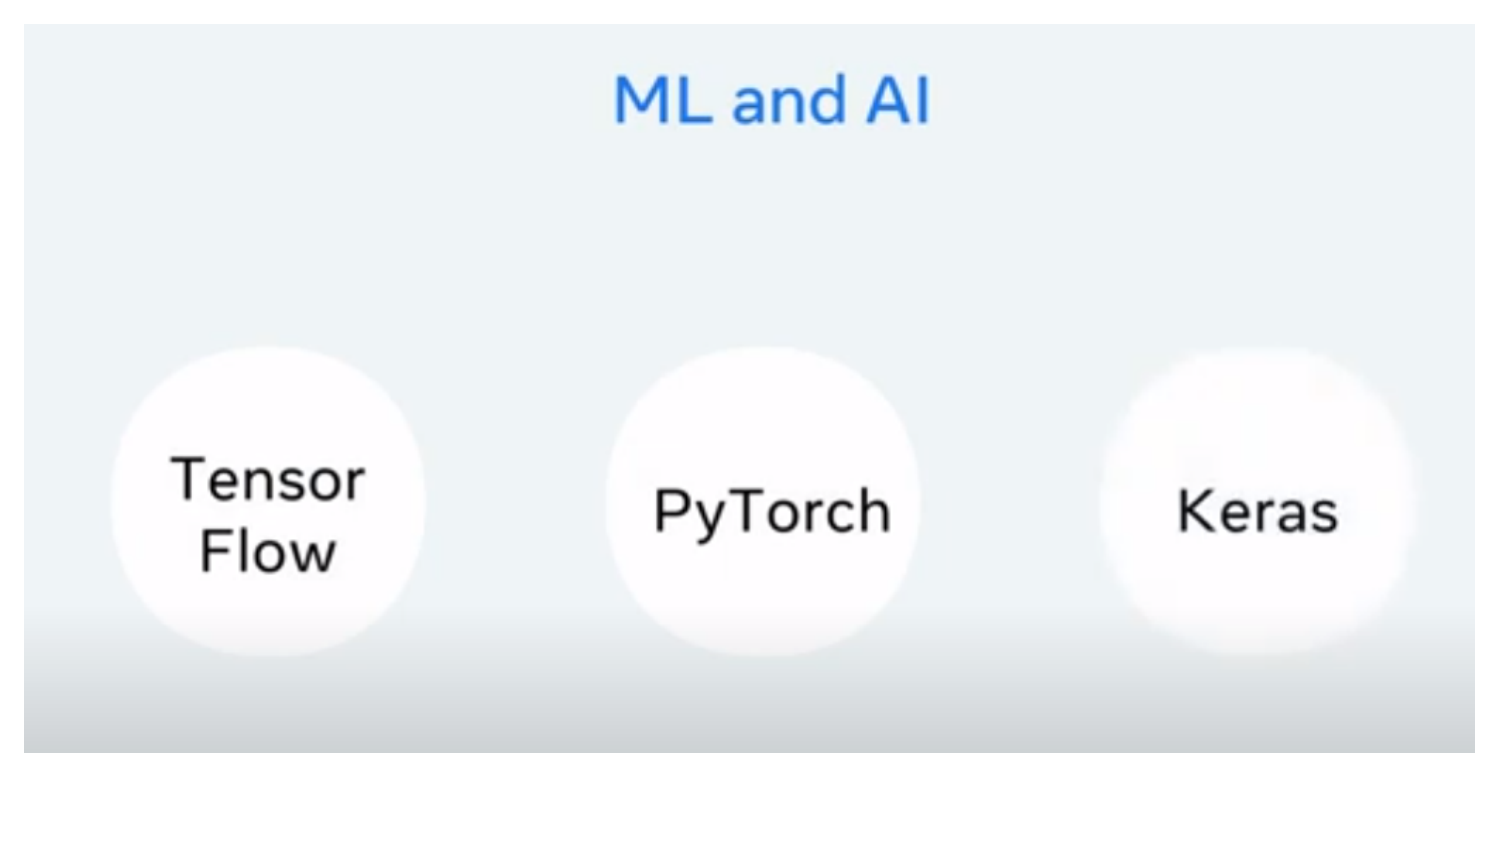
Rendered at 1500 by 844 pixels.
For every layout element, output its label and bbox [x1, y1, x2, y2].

picture [24, 24, 1476, 753]
